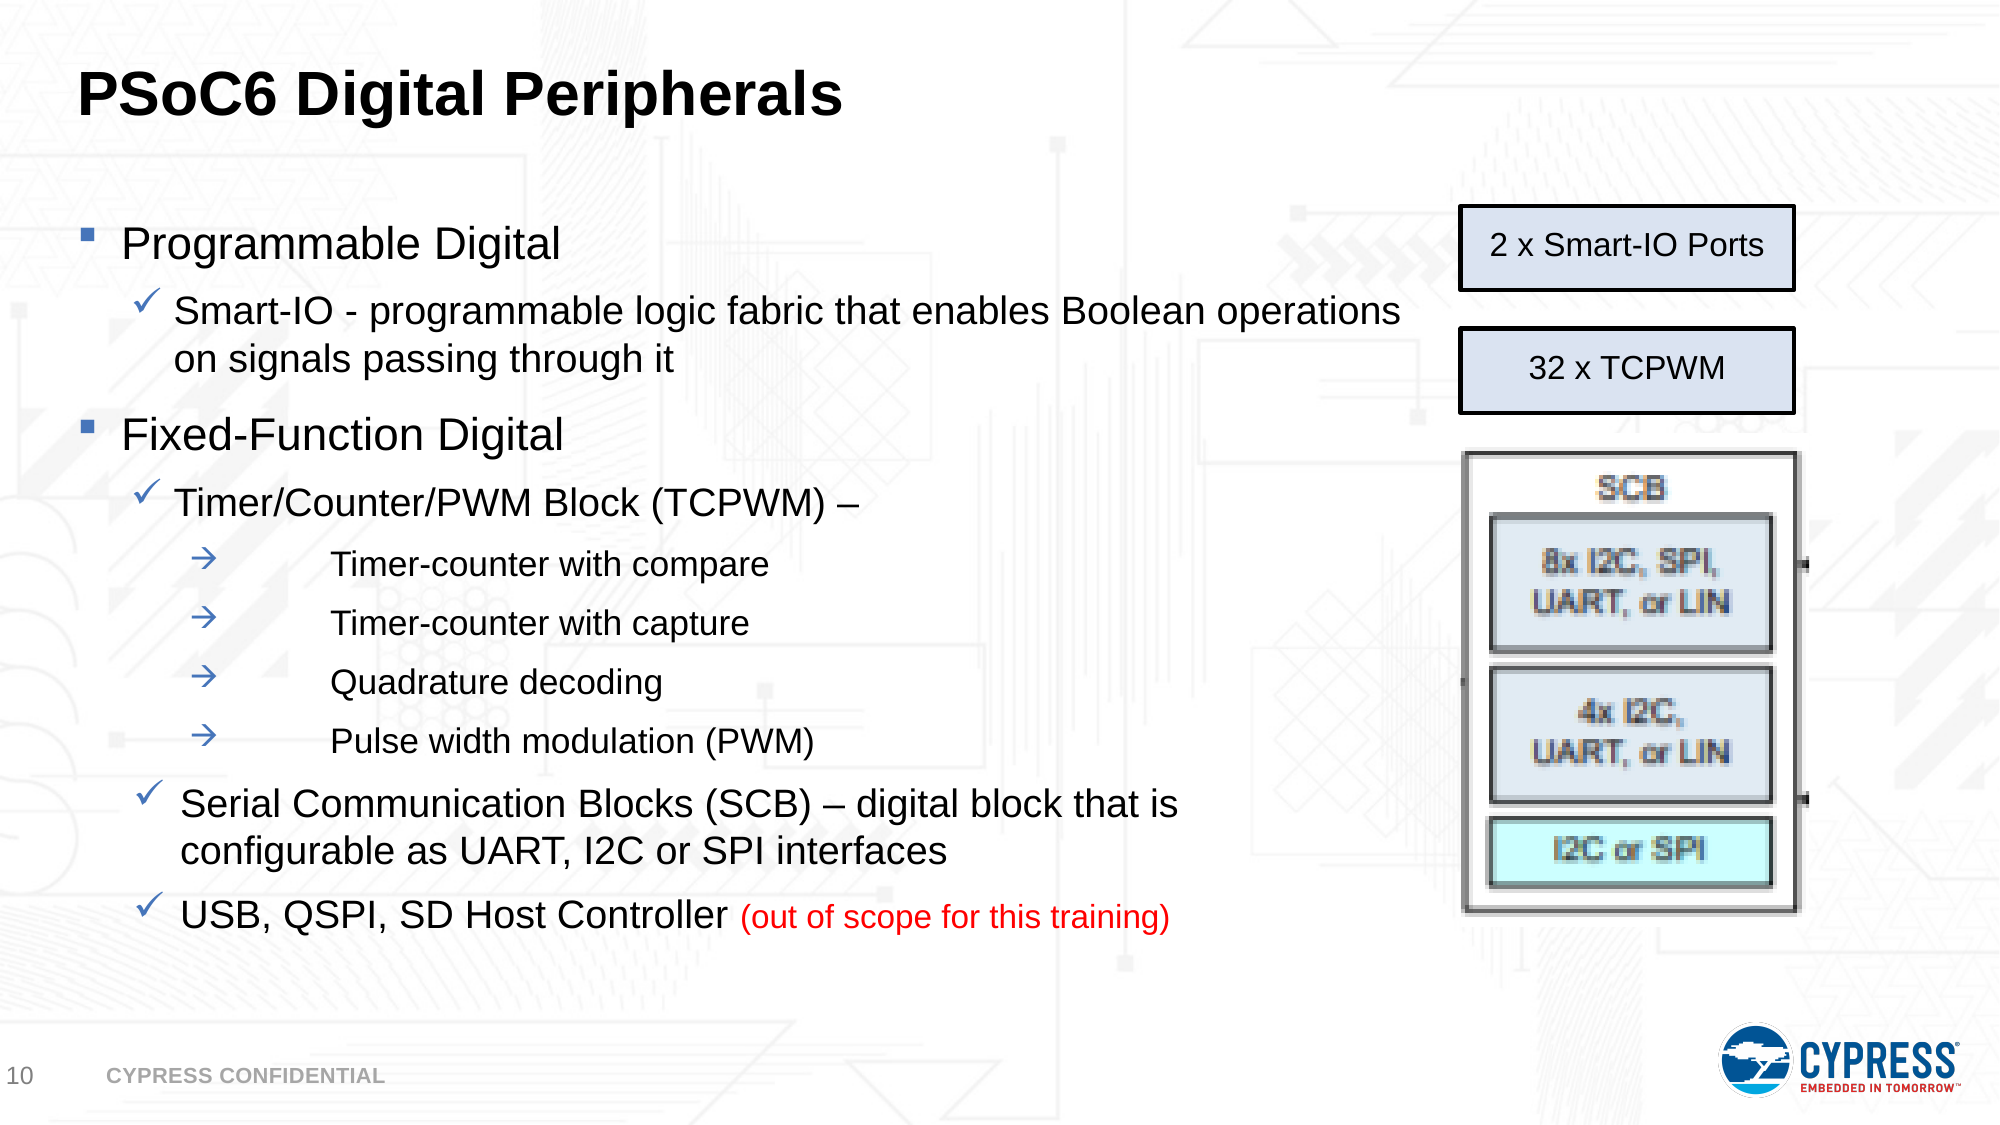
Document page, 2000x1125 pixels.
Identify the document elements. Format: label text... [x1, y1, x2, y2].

text_box Programmable Digital Smart-IO - programmable logic fabric that enables Boolean operations on signals passing through it Fixed-Function Digital Timer/Counter/PWM Block (TCPWM) – Timer-counter with compare Timer-counter with capture Quadrature decoding Pulse width modulation (PWM) Serial Communication Blocks (SCB) – digital block that is configurable as UART, I2C or SPI interfaces USB, QSPI, SD Host Controller (out of scope for this training) [62, 205, 1422, 1047]
title PSoC6 Digital Peripherals [61, 52, 1113, 139]
text_box 2 x Smart-IO Ports [1458, 204, 1796, 292]
picture [0, 0, 2000, 1125]
text_box 32 x TCPWM [1458, 326, 1796, 415]
